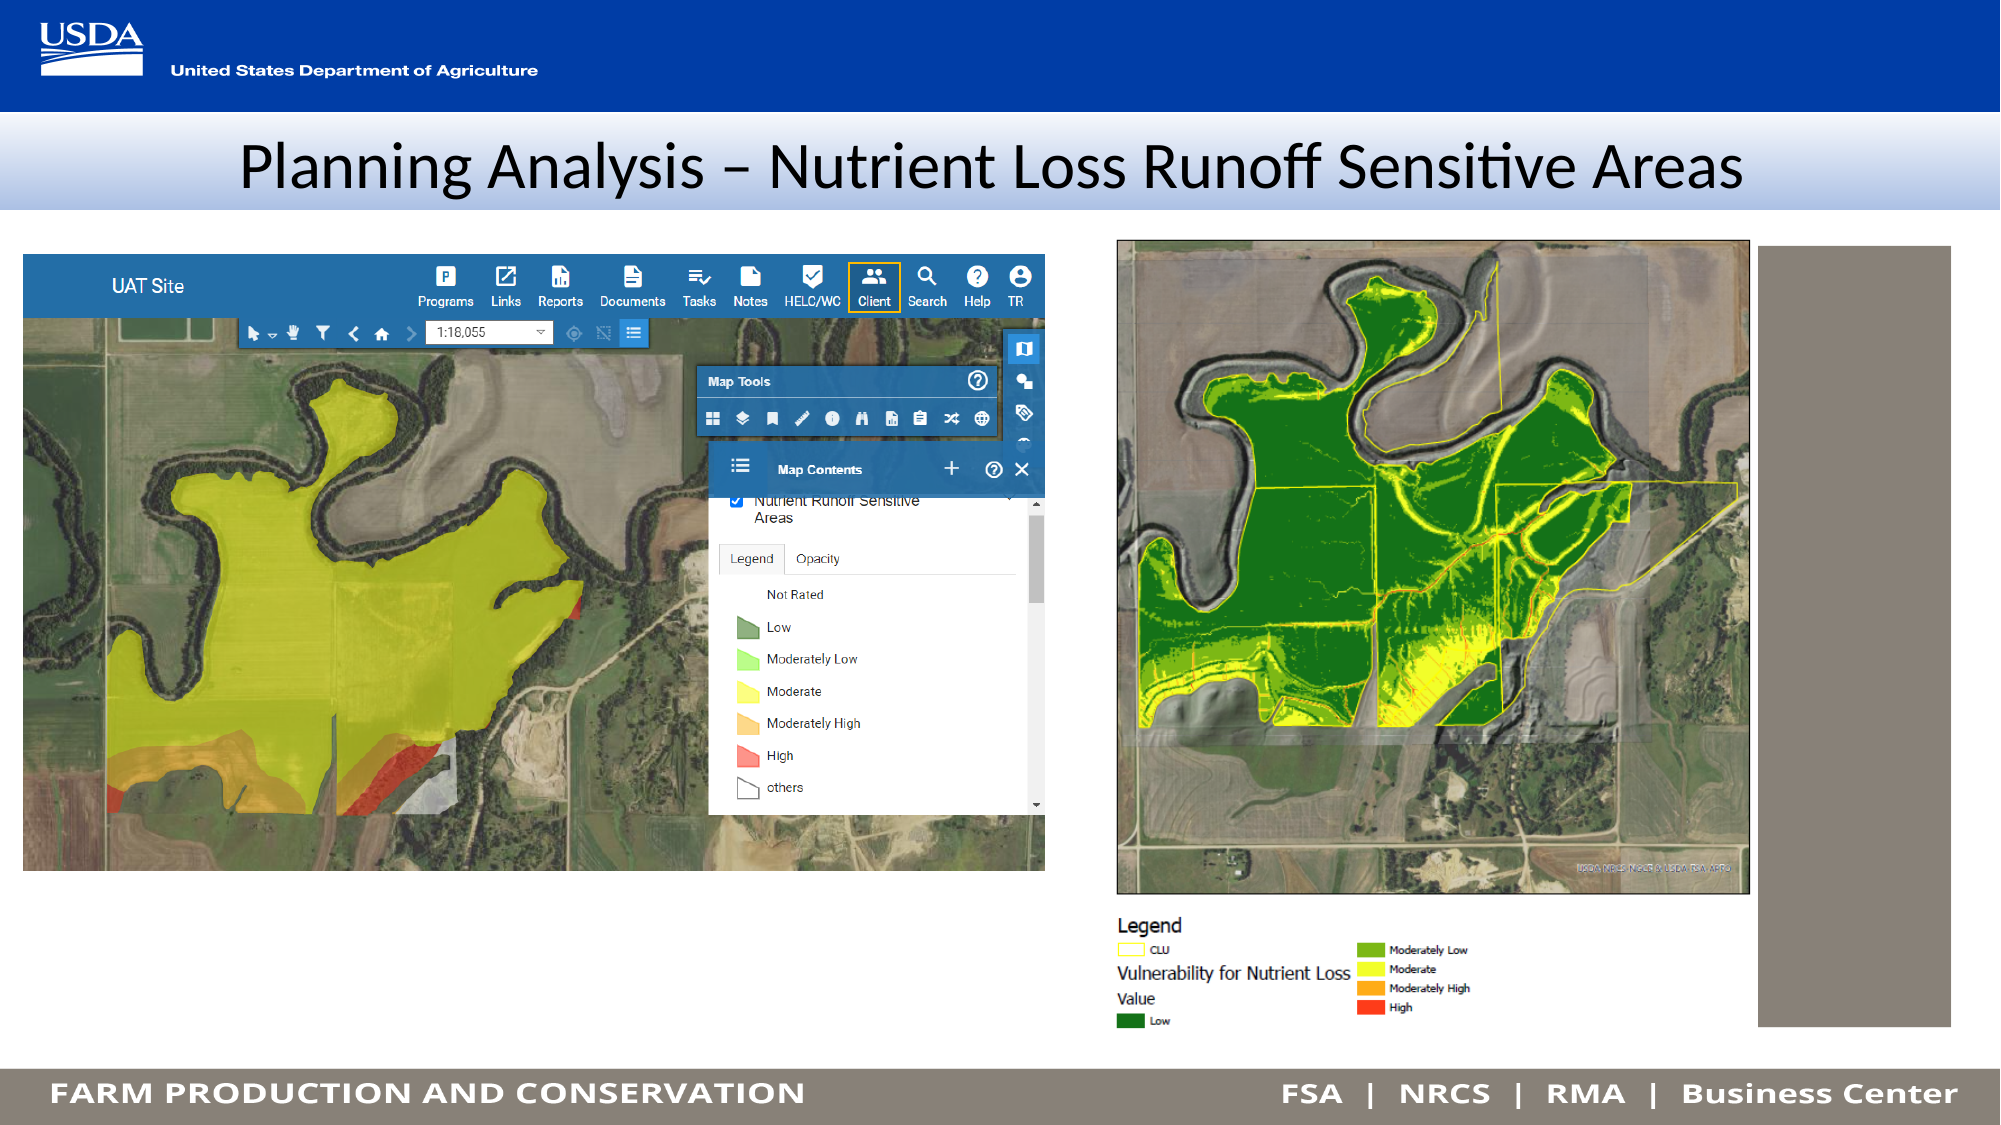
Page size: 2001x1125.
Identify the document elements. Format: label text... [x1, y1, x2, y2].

picture [0, 210, 2000, 1125]
picture [0, 0, 2000, 114]
text_box Planning Analysis – Nutrient Loss Runoff Sensitive Areas [0, 114, 2000, 210]
